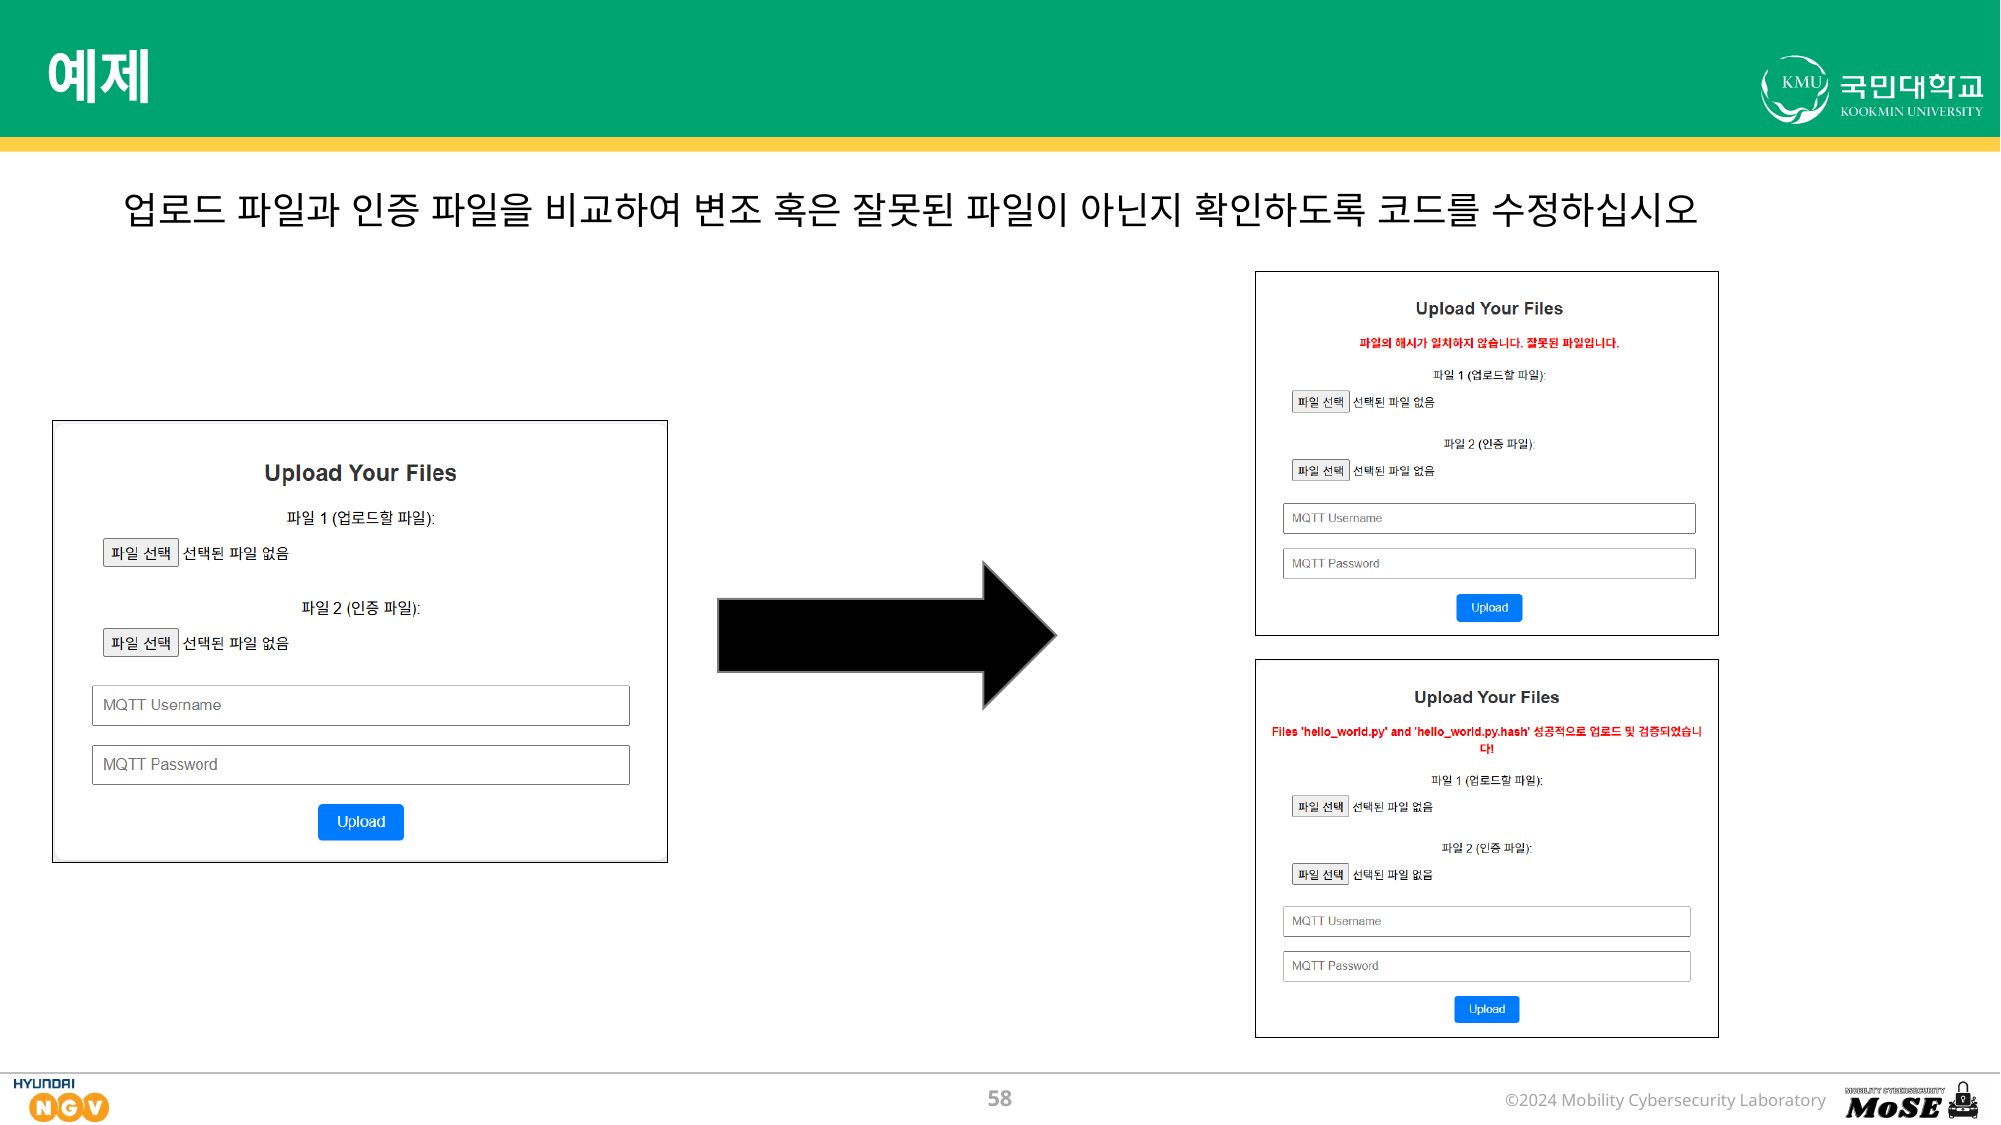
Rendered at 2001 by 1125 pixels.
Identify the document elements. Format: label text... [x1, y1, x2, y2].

picture [14, 1079, 109, 1122]
text_box [717, 560, 1058, 711]
picture [1255, 659, 1719, 1038]
picture [1841, 1080, 1986, 1120]
title 예제 [31, 10, 1744, 148]
picture [1255, 271, 1719, 636]
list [52, 420, 668, 863]
text_box 업로드 파일과 인증 파일을 비교하여 변조 혹은 잘못된 파일이 아닌지 확인하도록 코드를 수정하십시오 [108, 179, 1891, 239]
